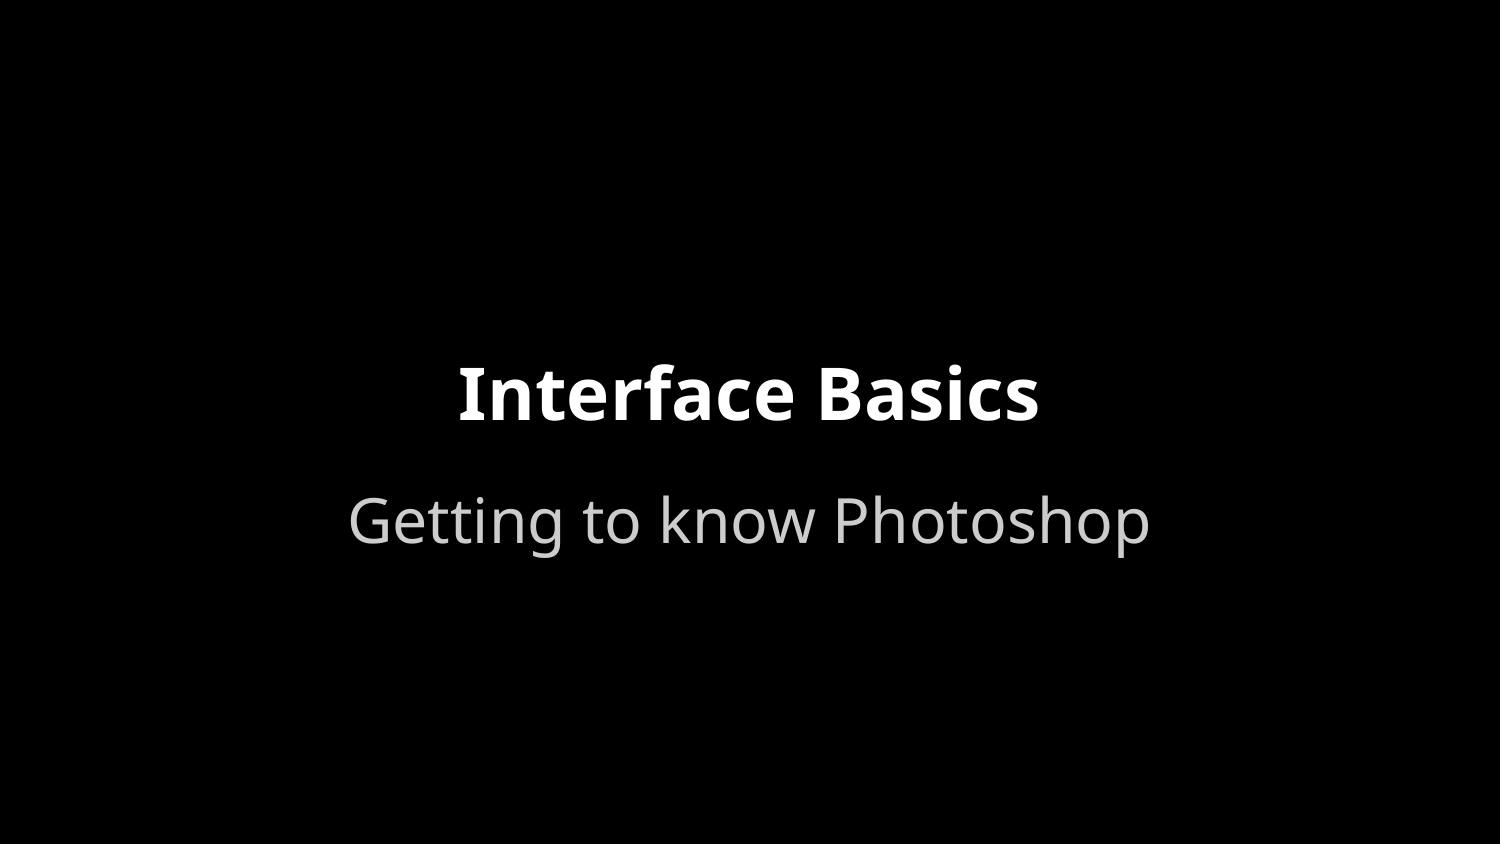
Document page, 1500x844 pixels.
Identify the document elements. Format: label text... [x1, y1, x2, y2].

title Interface Basics [112, 259, 1388, 450]
subtitle Getting to know Photoshop [112, 465, 1388, 595]
